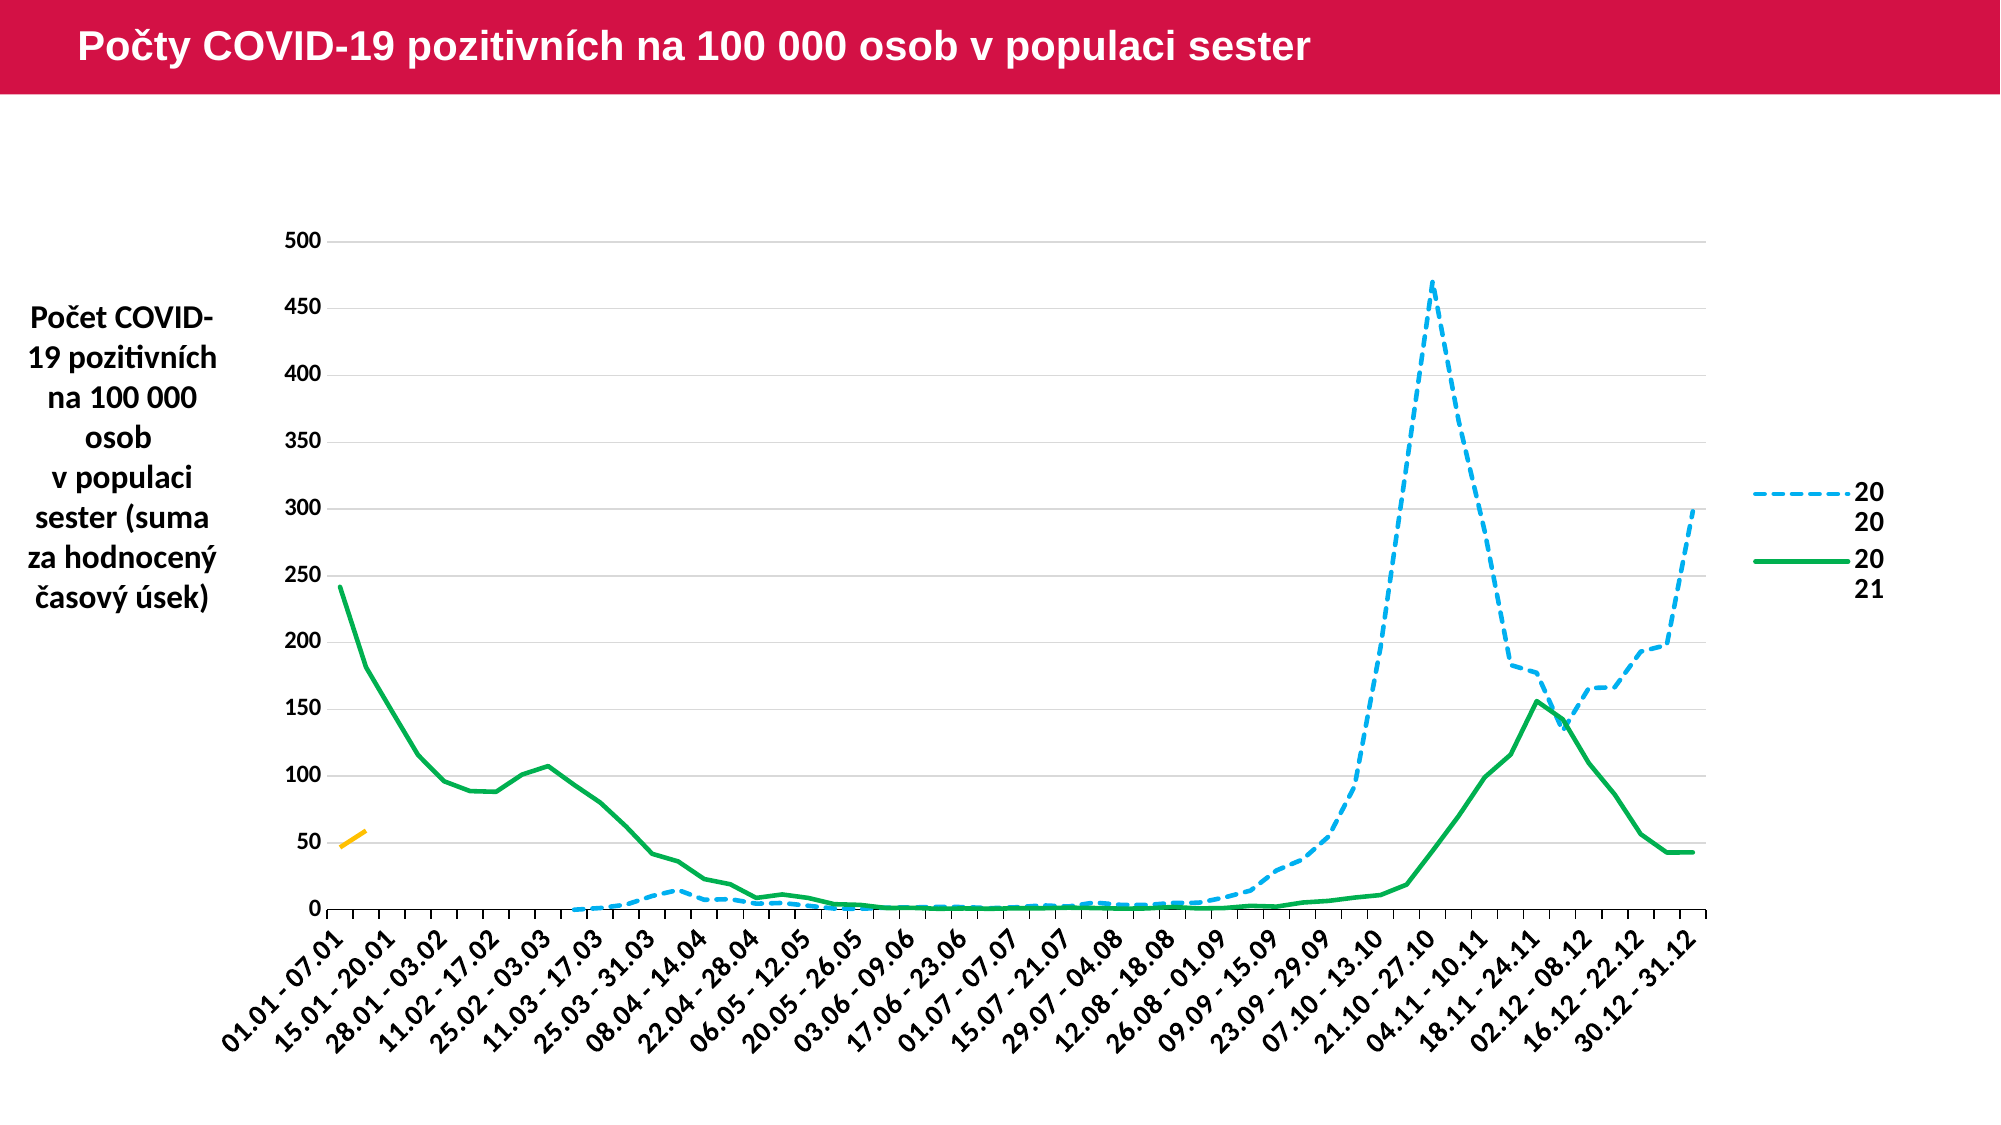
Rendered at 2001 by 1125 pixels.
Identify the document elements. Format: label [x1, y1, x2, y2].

text_box [8, 288, 216, 623]
chart [216, 226, 1966, 1107]
title [62, 0, 1392, 95]
